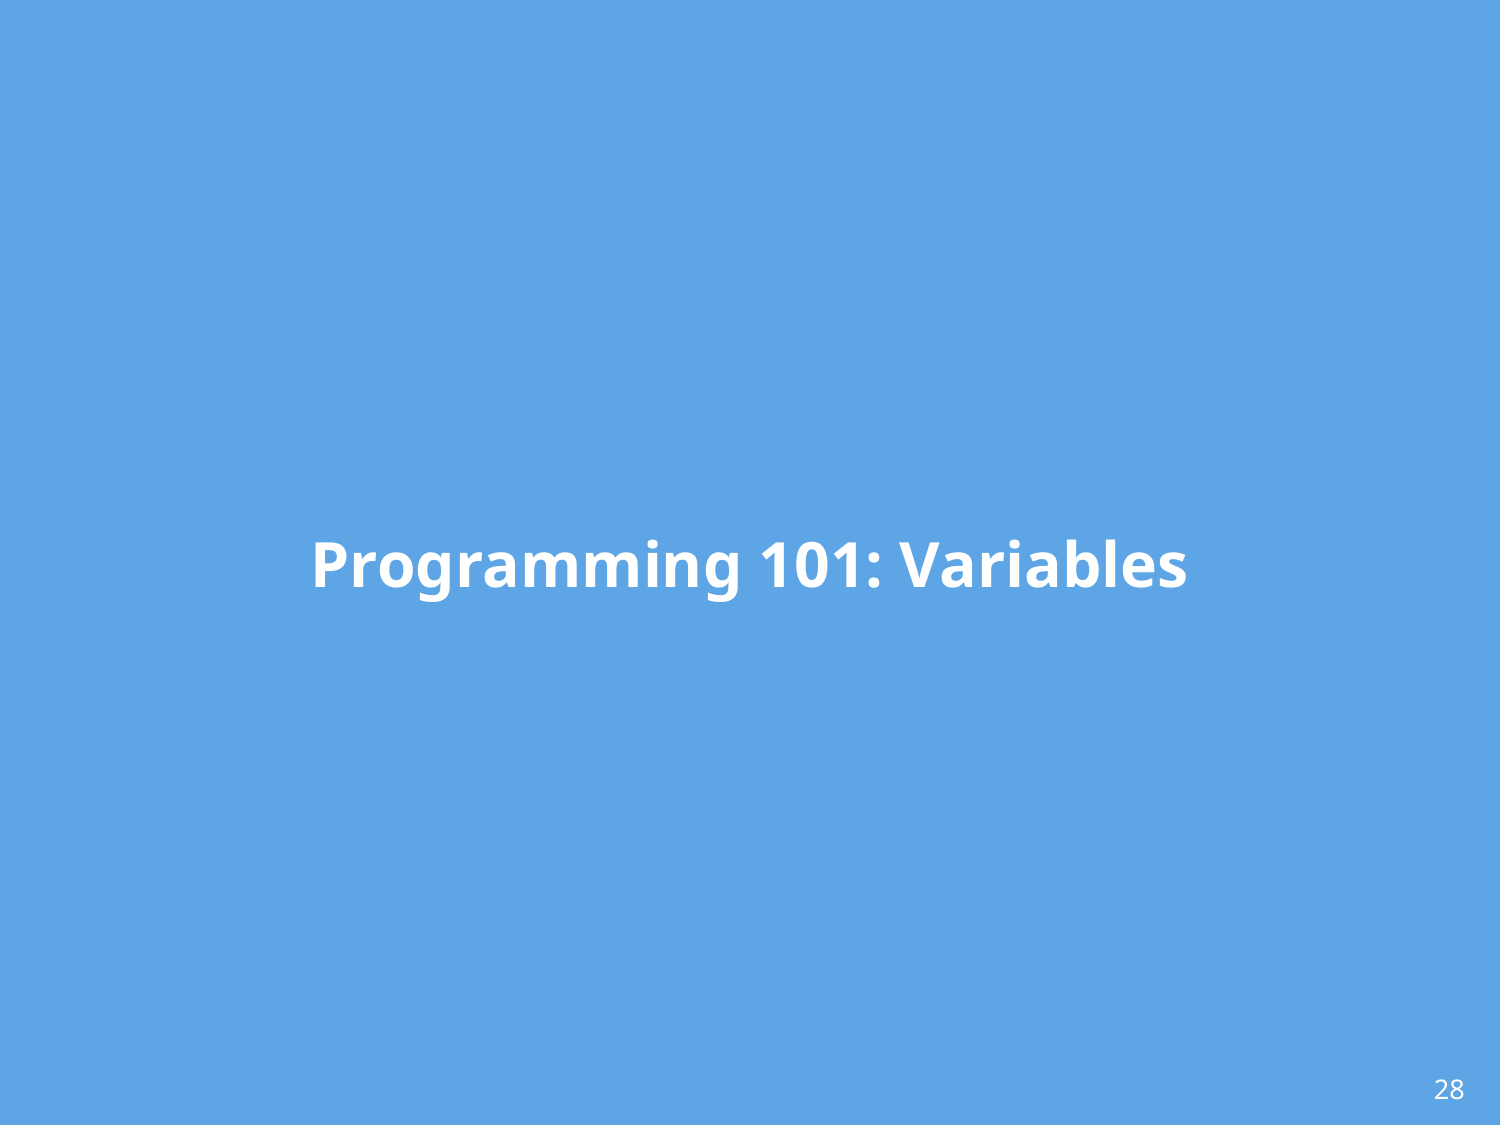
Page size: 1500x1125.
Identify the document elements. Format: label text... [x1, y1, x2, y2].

slide_number 28 [1389, 1057, 1480, 1125]
title Programming 101: Variables [98, 128, 1402, 997]
